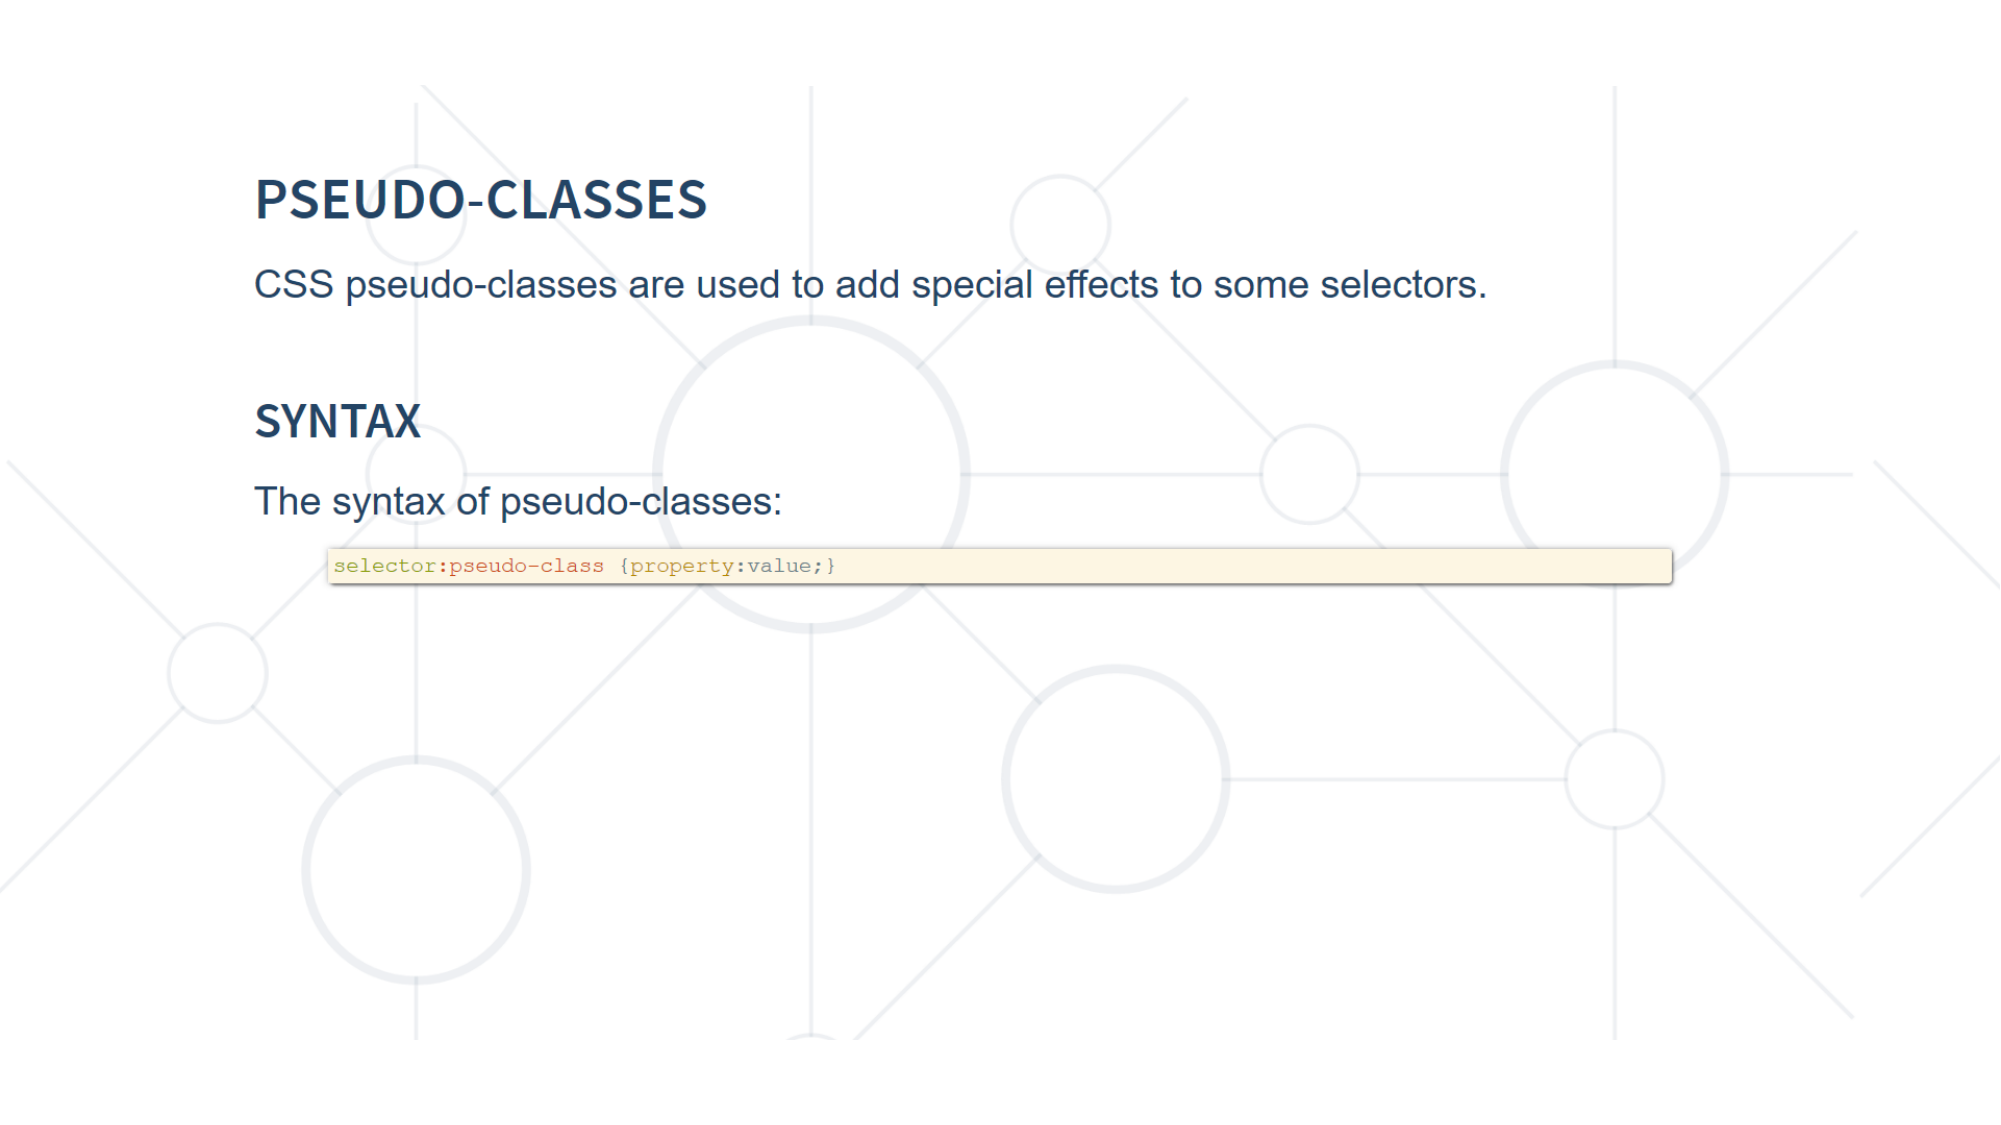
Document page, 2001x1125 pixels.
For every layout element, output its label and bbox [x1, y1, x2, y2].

picture [0, 85, 2000, 1040]
